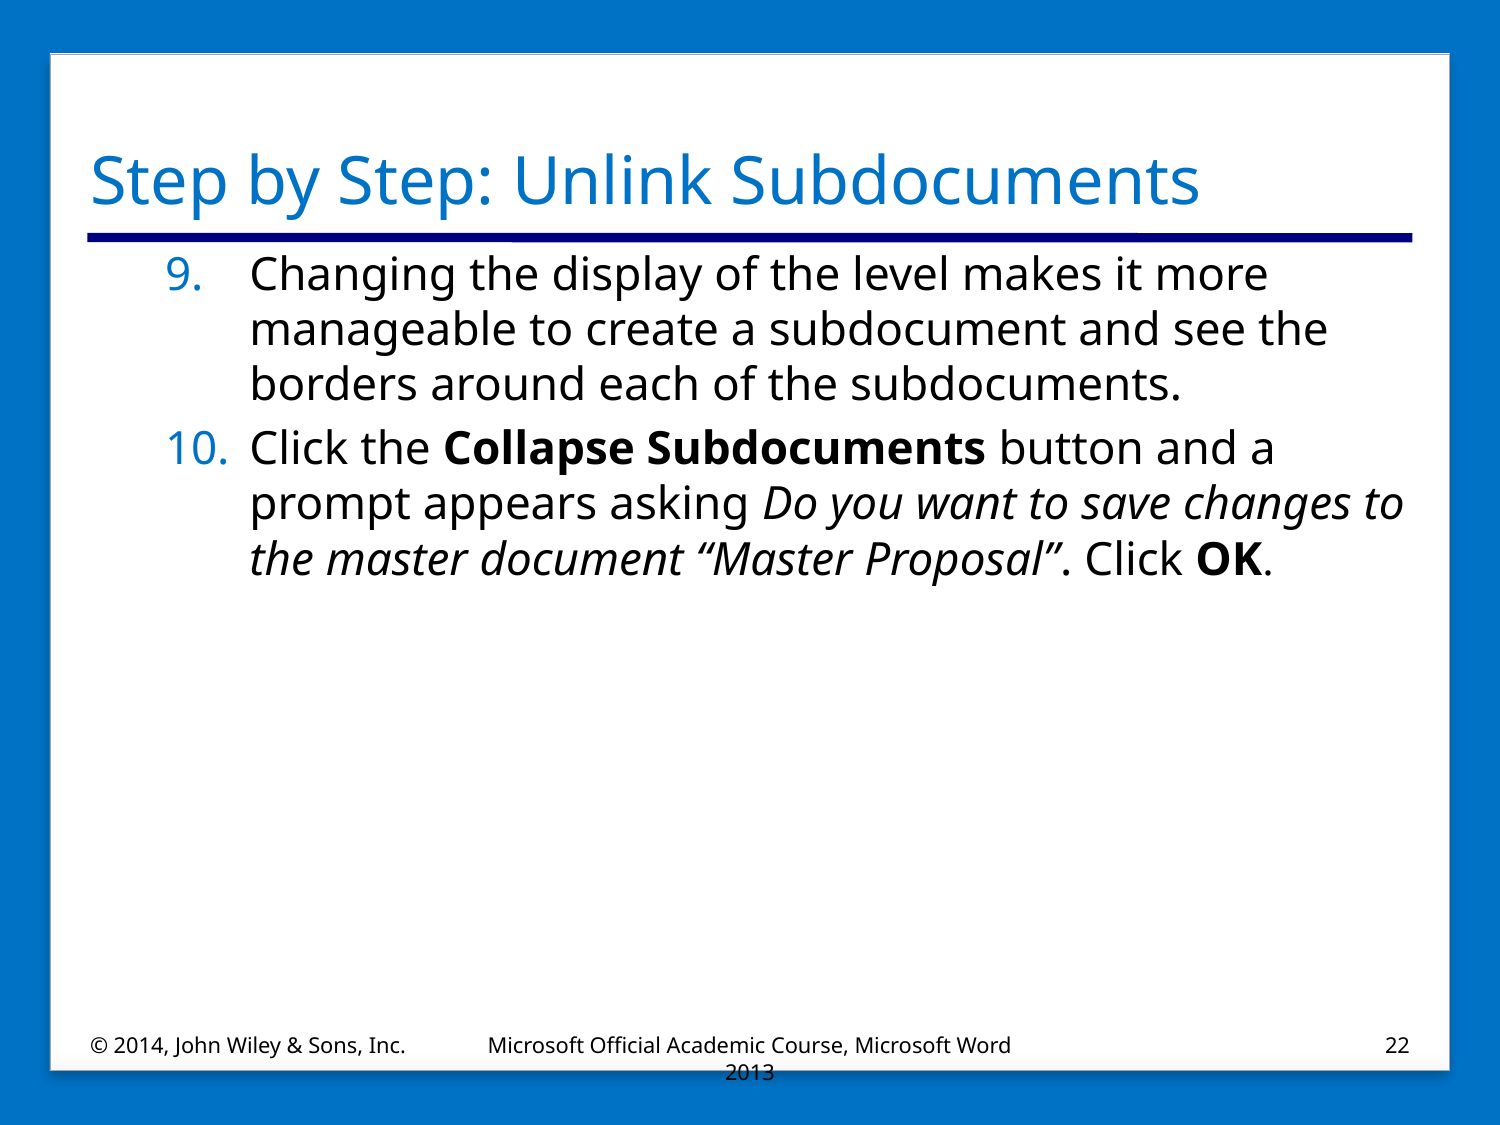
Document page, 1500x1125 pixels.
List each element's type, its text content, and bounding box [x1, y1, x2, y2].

footer Microsoft Official Academic Course, Microsoft Word 2013 [449, 1024, 1051, 1103]
slide_number 22 [1074, 1024, 1426, 1103]
slide_number © 2014, John Wiley & Sons, Inc. [74, 1024, 426, 1103]
list Changing the display of the level makes it more manageable to create a subdocument and see the borders around each of the subdocuments. Click the Collapse Subdocuments button and a prompt appears asking Do you want to save changes to the master document “Master Proposal”. Click OK. [75, 237, 1425, 1063]
title Step by Step: Unlink Subdocuments [74, 74, 1426, 226]
